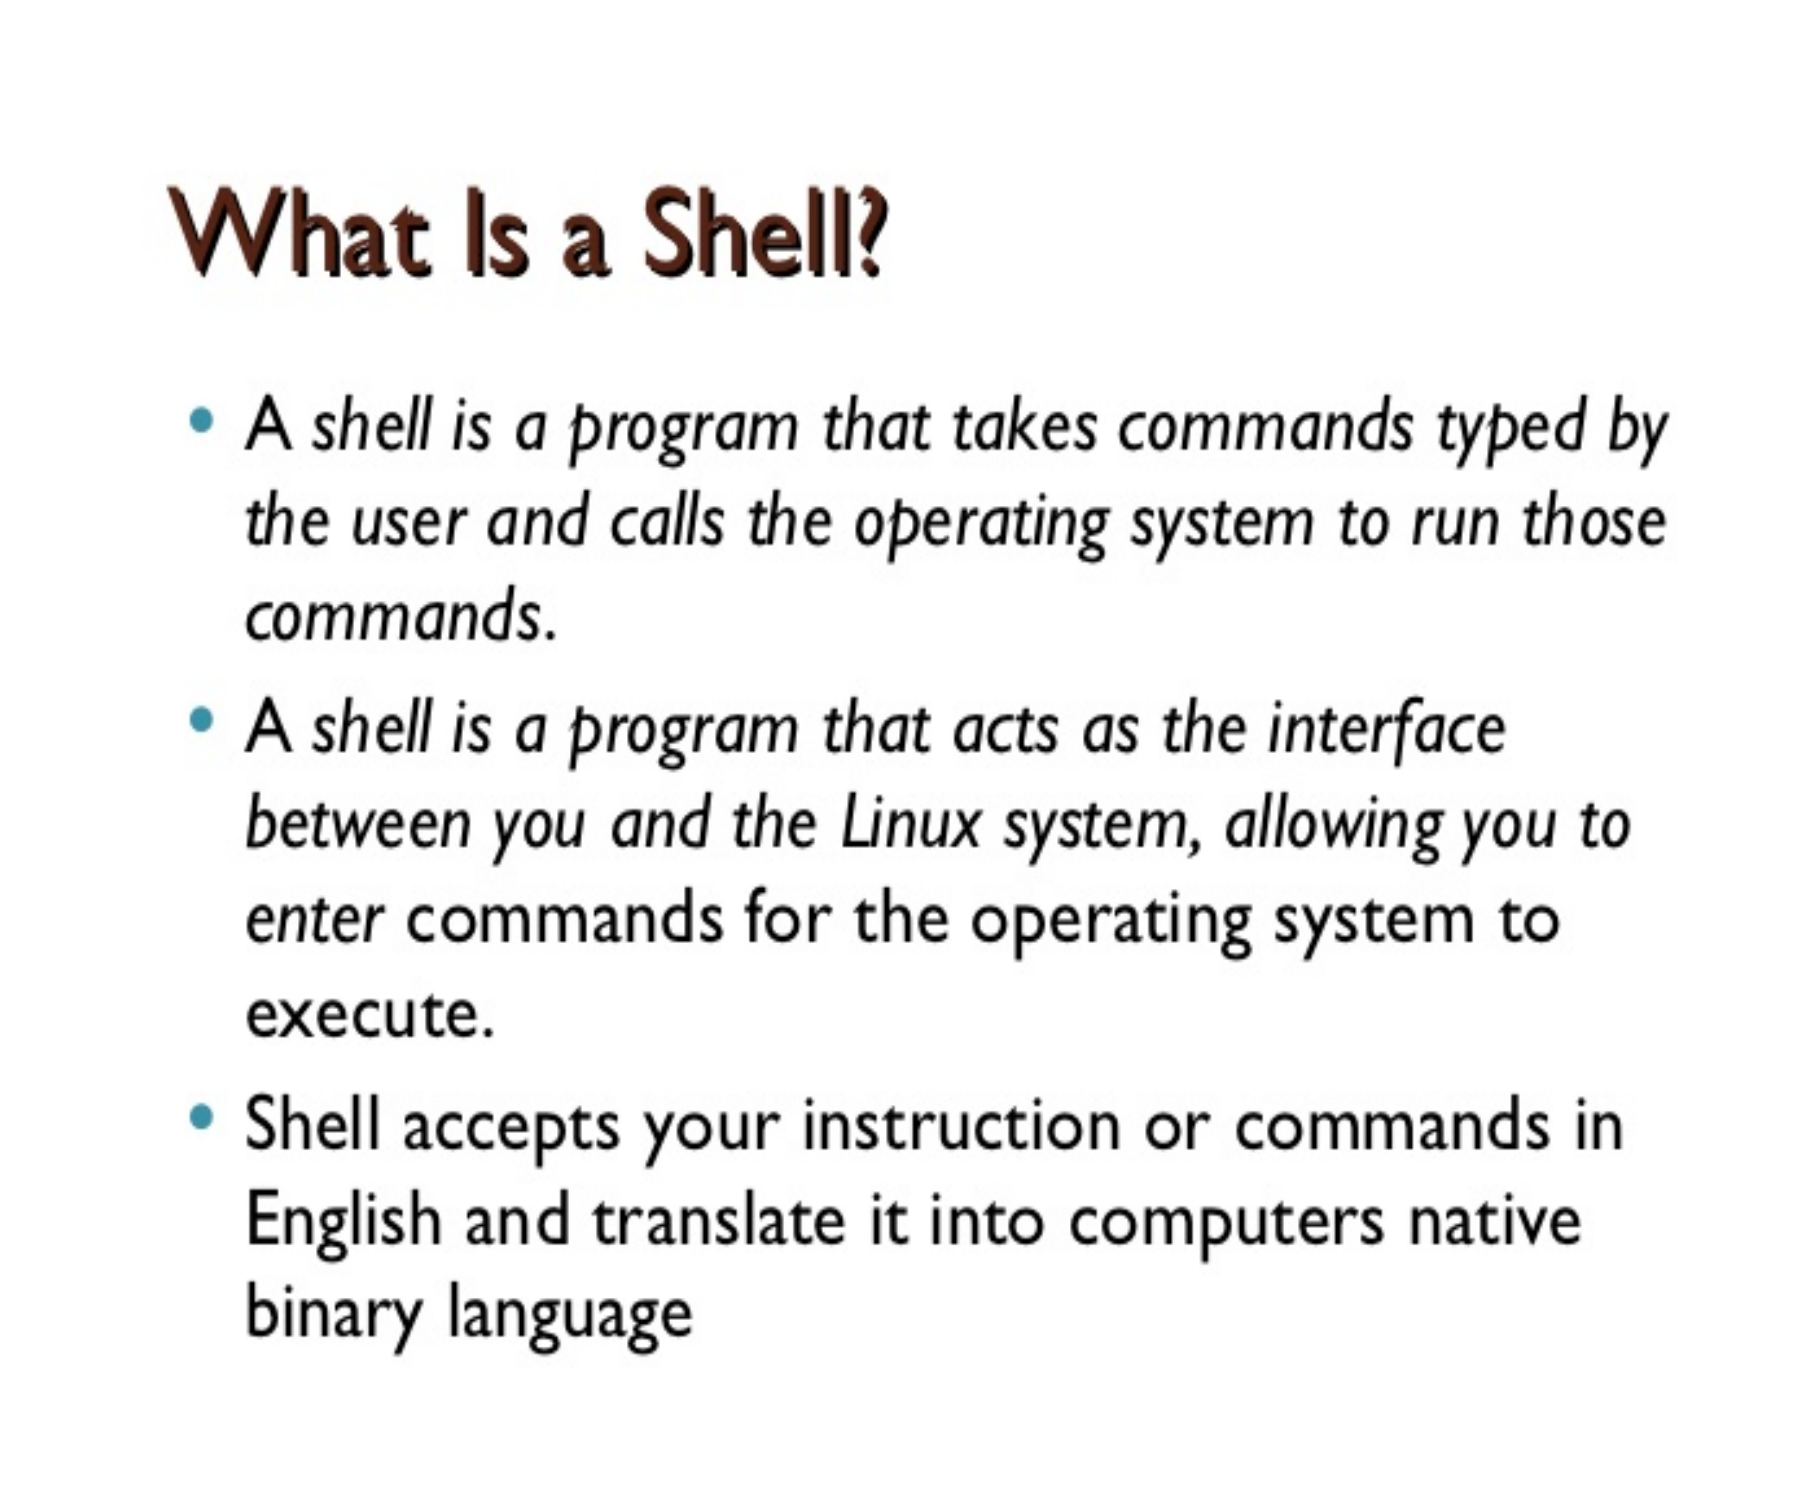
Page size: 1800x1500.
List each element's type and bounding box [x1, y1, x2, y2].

picture [104, 33, 1741, 1388]
